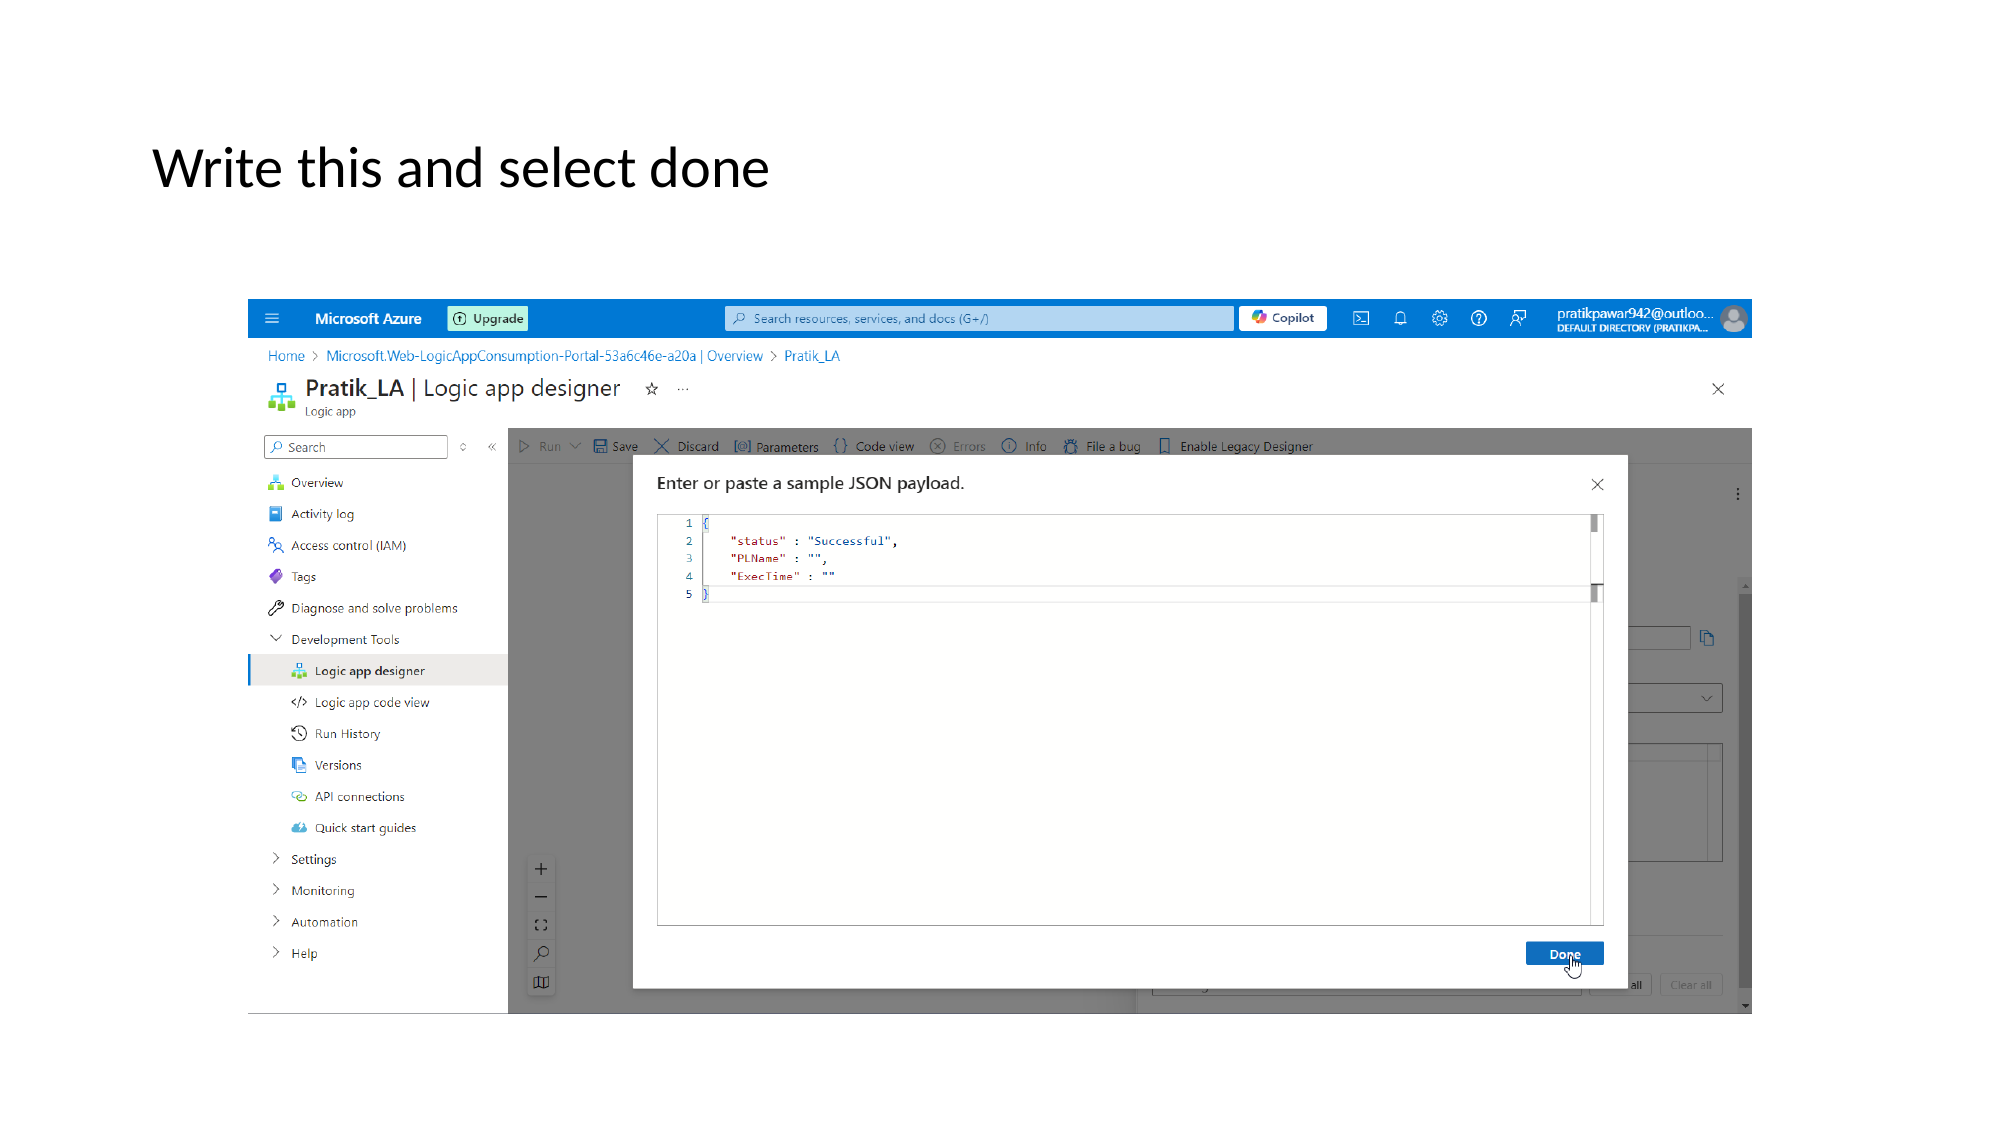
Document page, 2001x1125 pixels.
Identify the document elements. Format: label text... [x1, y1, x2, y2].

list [248, 299, 1752, 1014]
title Write this and select done [137, 59, 1863, 278]
